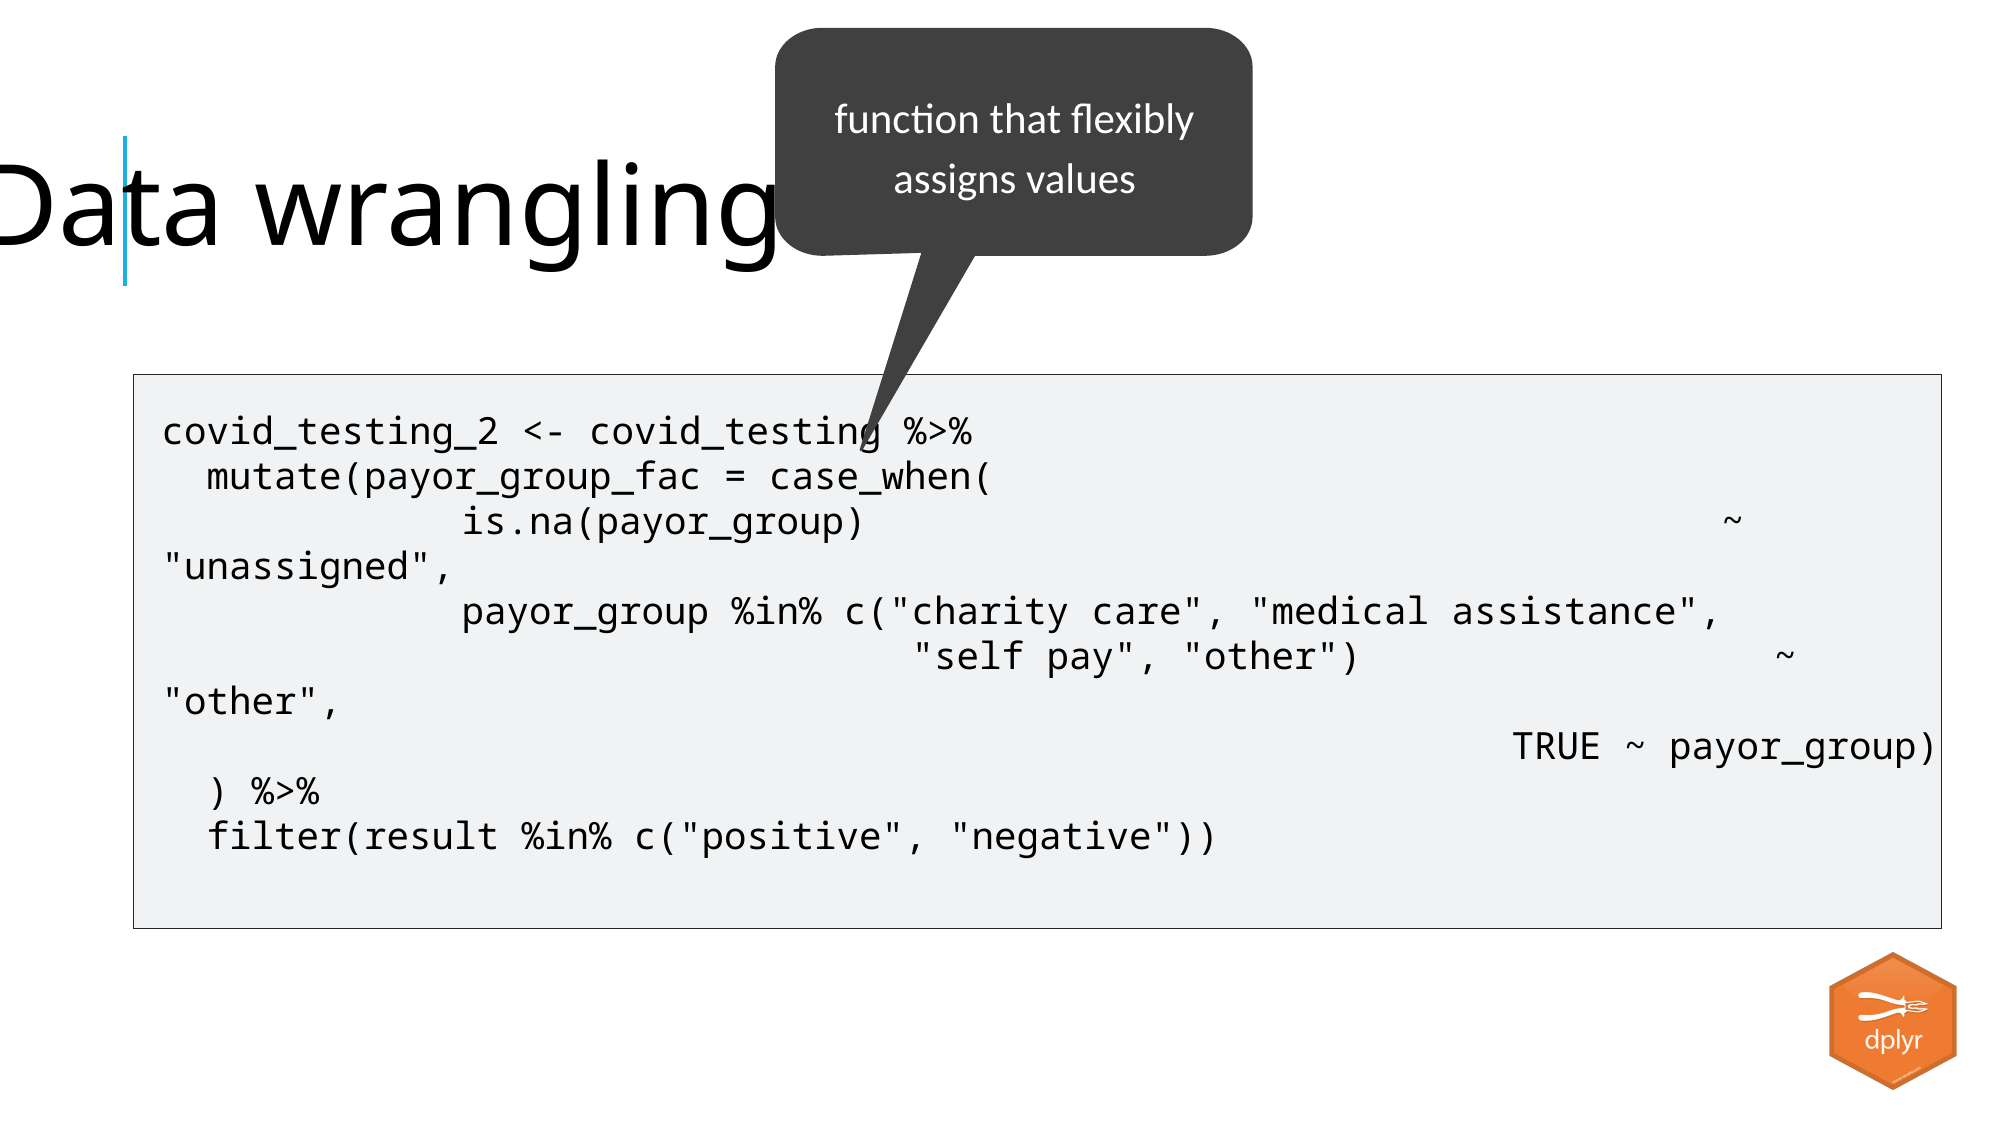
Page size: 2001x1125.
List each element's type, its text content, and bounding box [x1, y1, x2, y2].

text_box function that flexibly assigns values [809, 80, 1219, 202]
text_box [1829, 952, 1957, 1090]
text_box [775, 27, 1253, 452]
text_box [133, 374, 1942, 929]
text_box covid_testing_2 <- covid_testing %>% mutate(payor_group_fac = case_when( is.na(payor_group) ~ "unassigned", payor_group %in% c("charity care", "medical assistance", "self pay", "other") ~ "other", TRUE ~ payor_group) ) %>% filter(result %in% c("positive", "negative")) [146, 400, 1956, 865]
text_box Data wrangling - 1 [0, 125, 921, 275]
